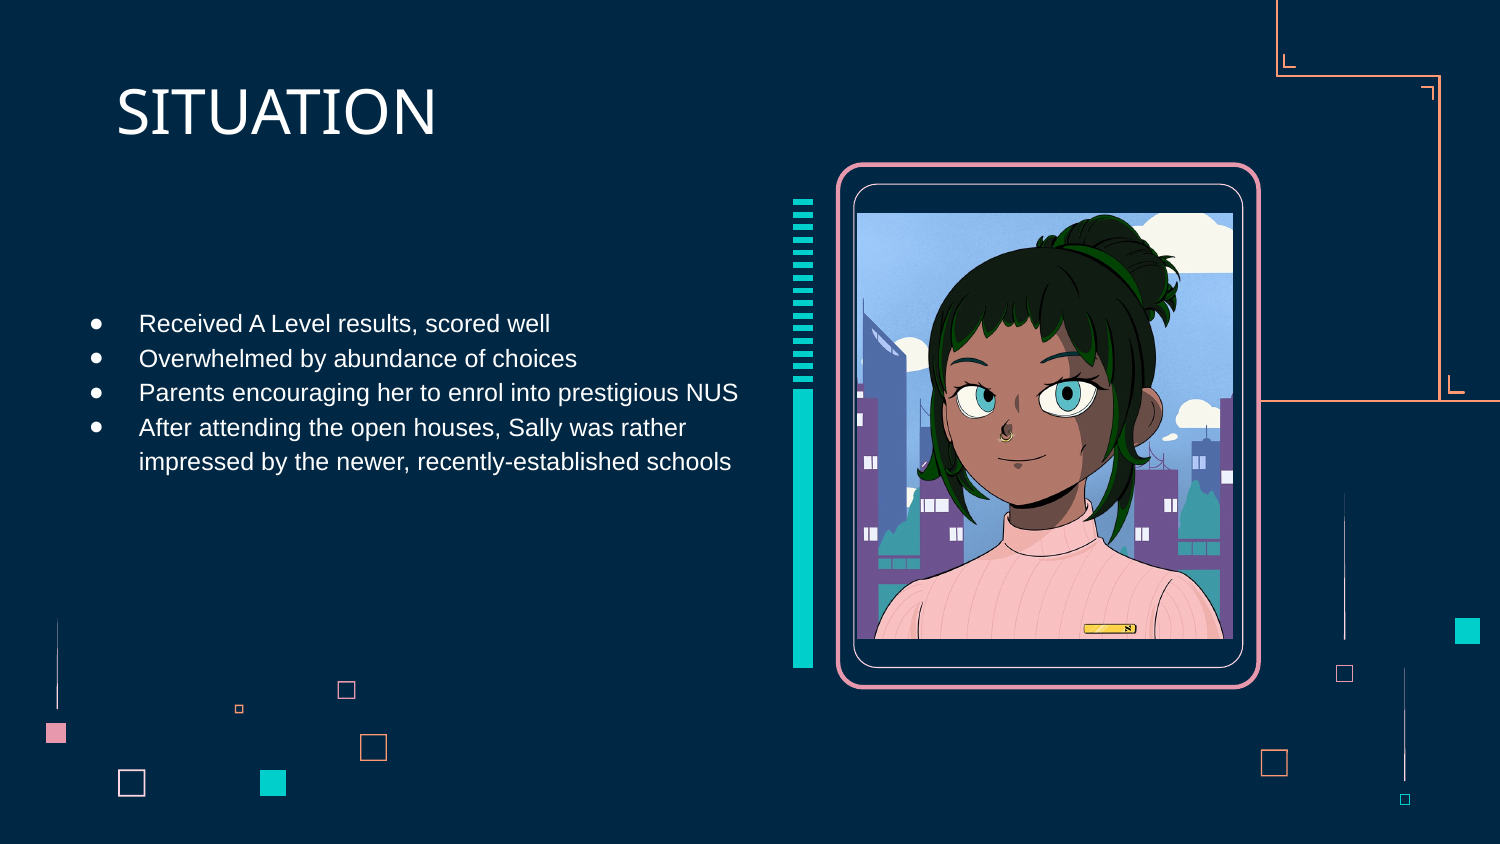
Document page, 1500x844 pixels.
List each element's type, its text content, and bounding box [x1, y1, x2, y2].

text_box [1260, 0, 1500, 402]
picture [856, 212, 1234, 640]
text_box Received A Level results, scored well Overwhelmed by abundance of choices Parents encouraging her to enrol into prestigious NUS After attending the open houses, Sally was rather impressed by the newer, recently-established schools [48, 260, 787, 583]
title SITUATION [101, 67, 543, 163]
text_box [792, 162, 1262, 690]
